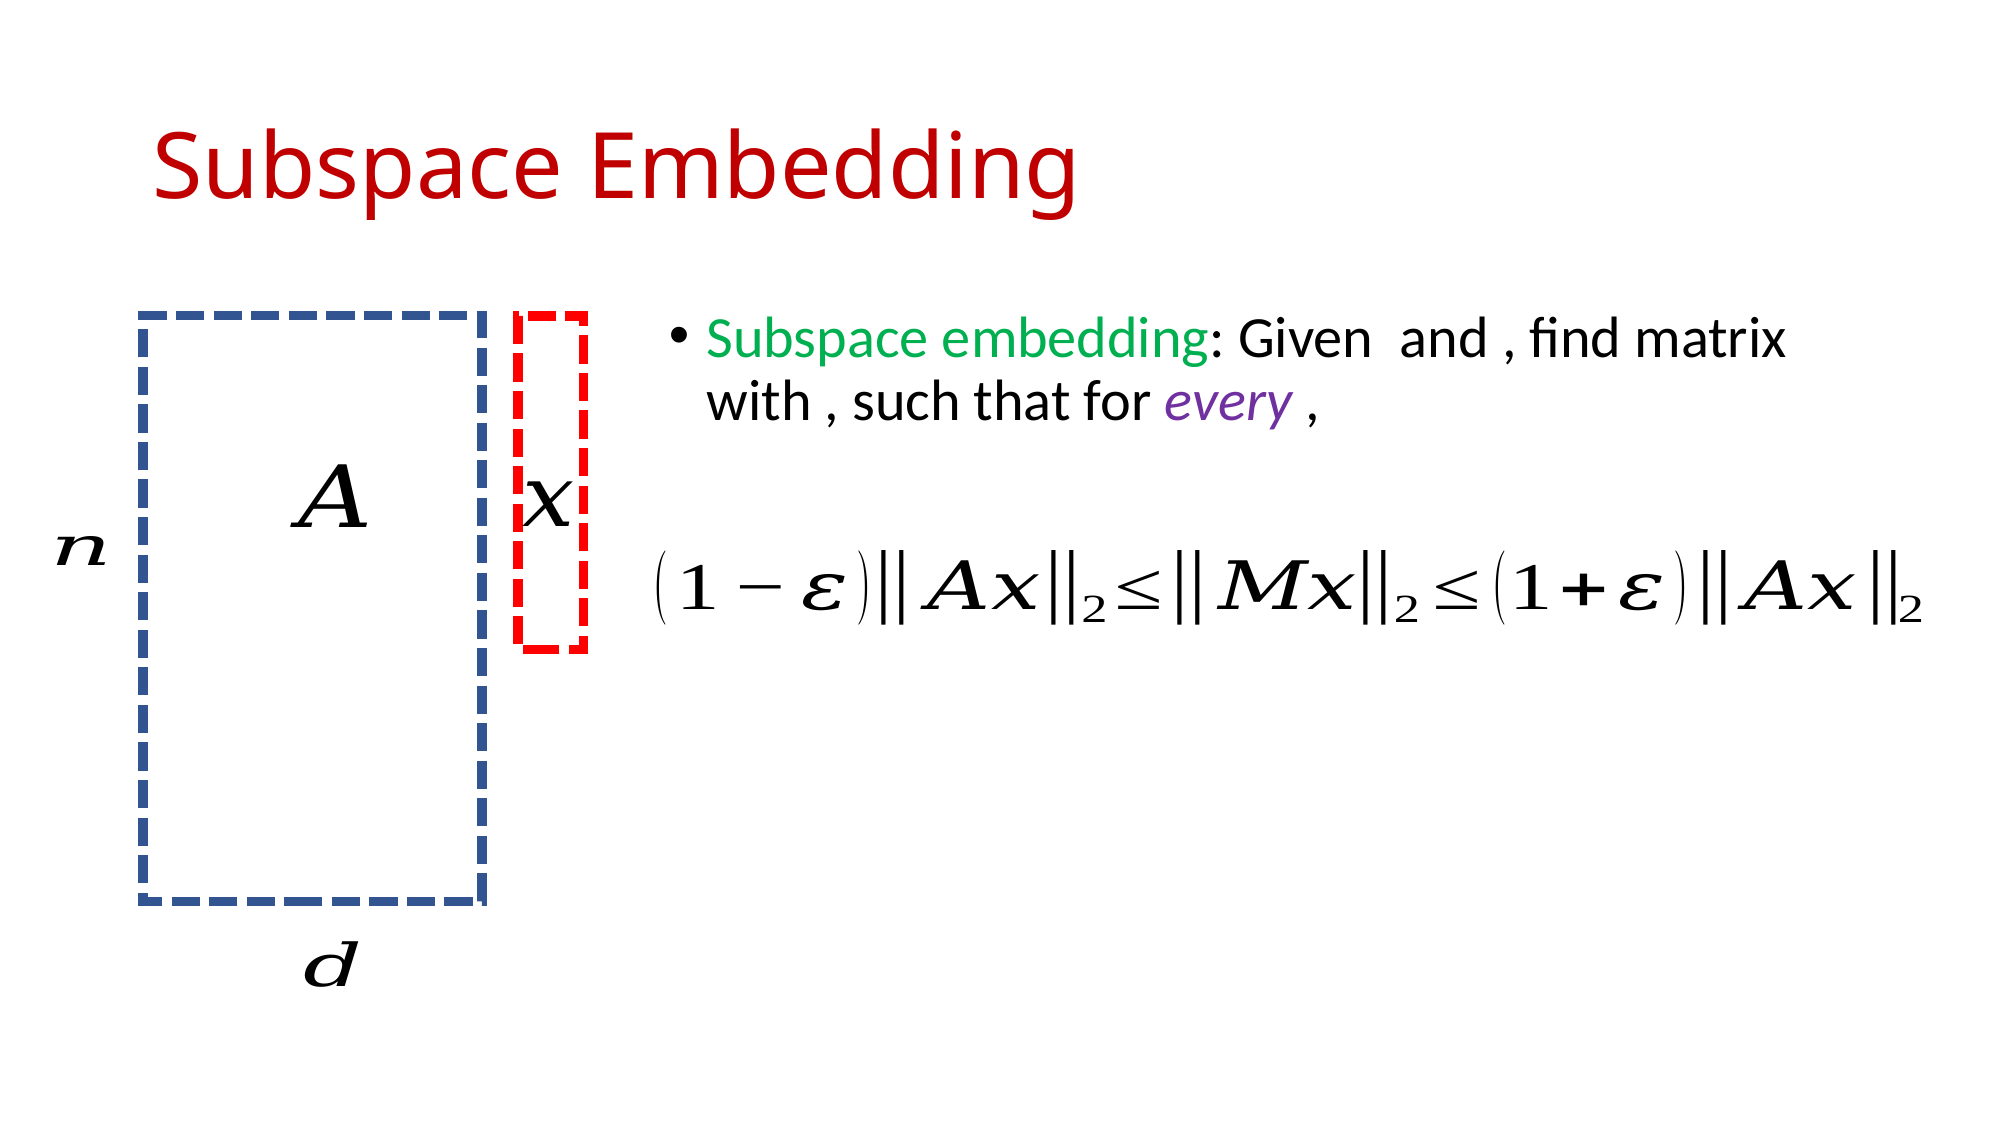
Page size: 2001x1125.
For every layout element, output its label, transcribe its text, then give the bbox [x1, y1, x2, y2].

text_box [142, 314, 483, 902]
title Subspace Embedding [137, 59, 1863, 278]
text_box [517, 315, 584, 650]
